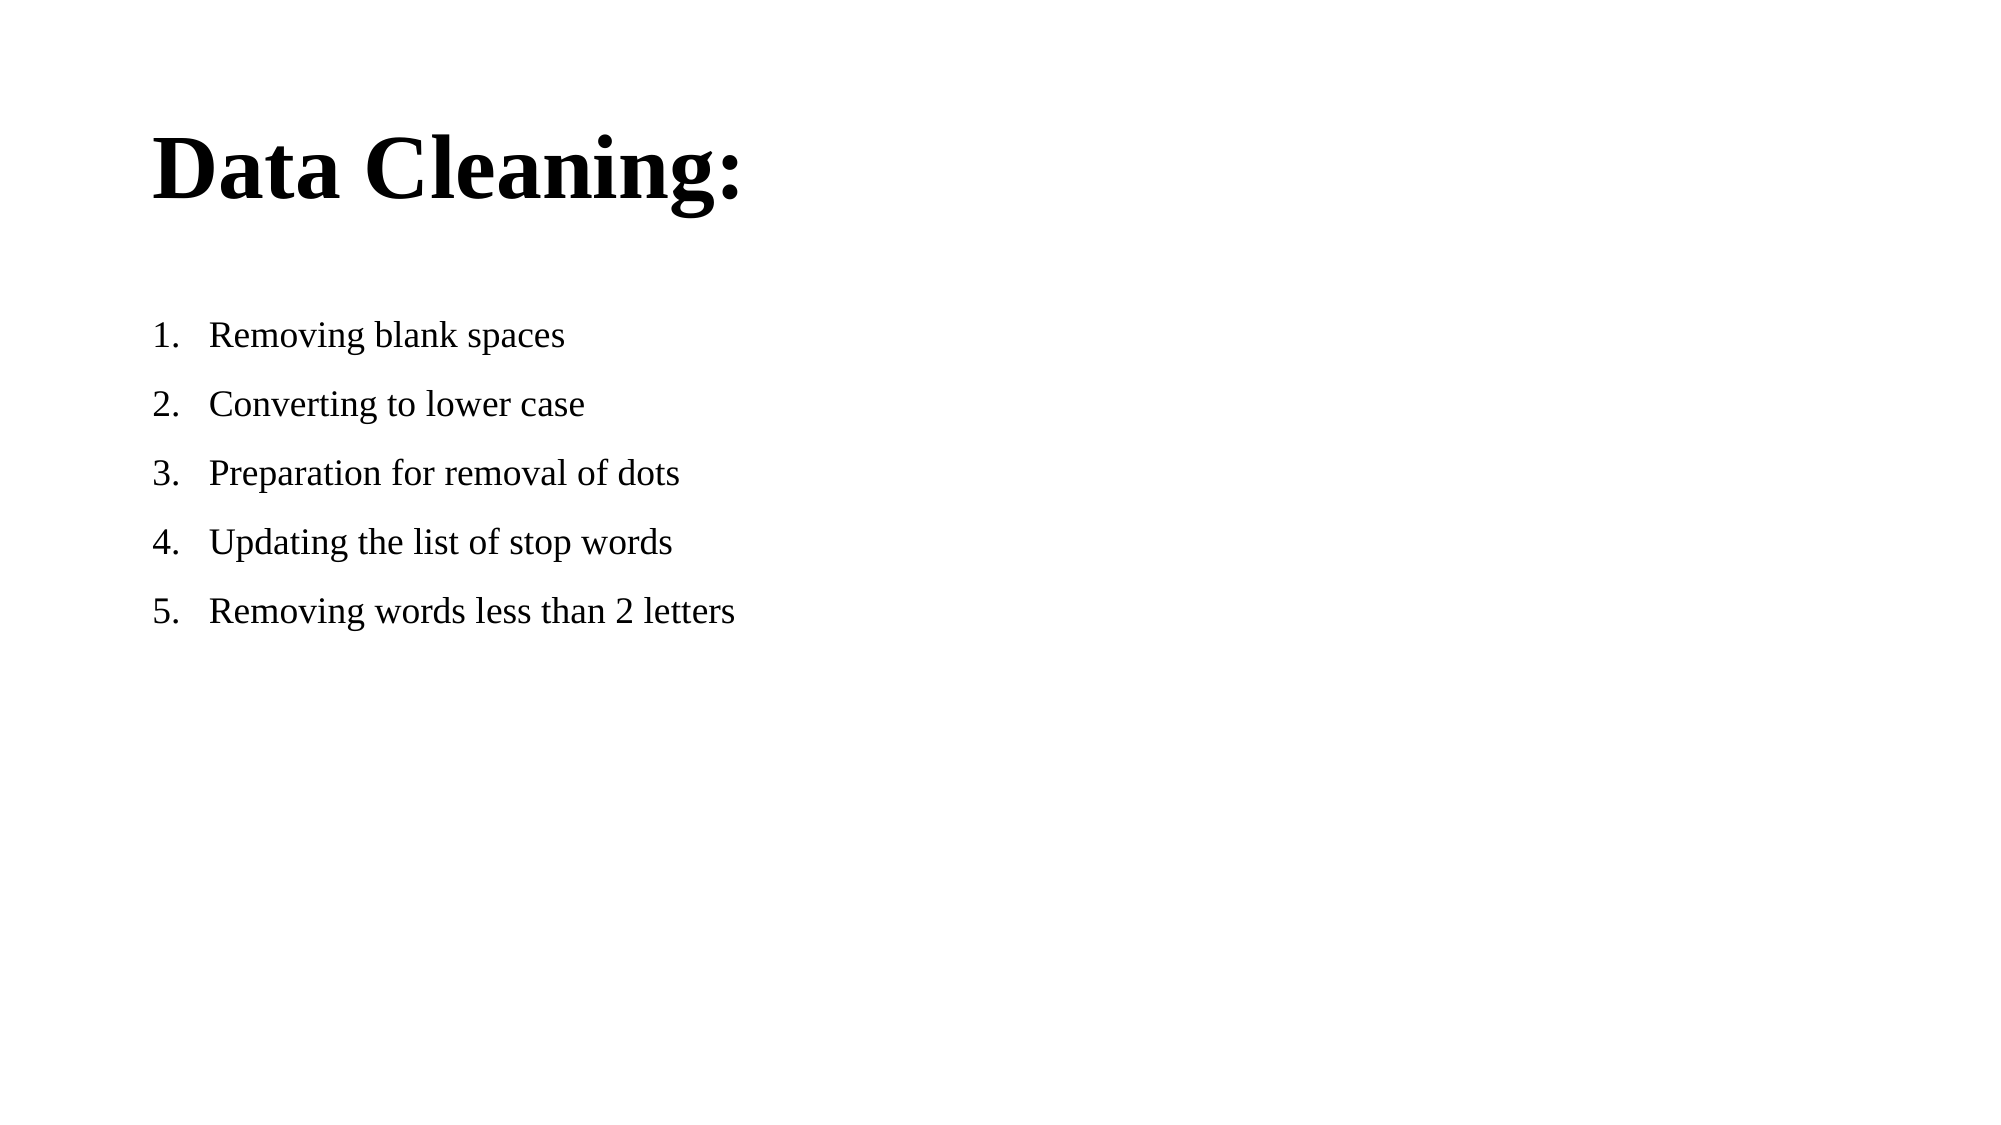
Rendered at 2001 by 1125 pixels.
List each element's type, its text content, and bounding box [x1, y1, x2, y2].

title Data Cleaning: [137, 59, 1863, 278]
list Removing blank spaces Converting to lower case Preparation for removal of dots Updating the list of stop words Removing words less than 2 letters [137, 299, 1863, 1014]
